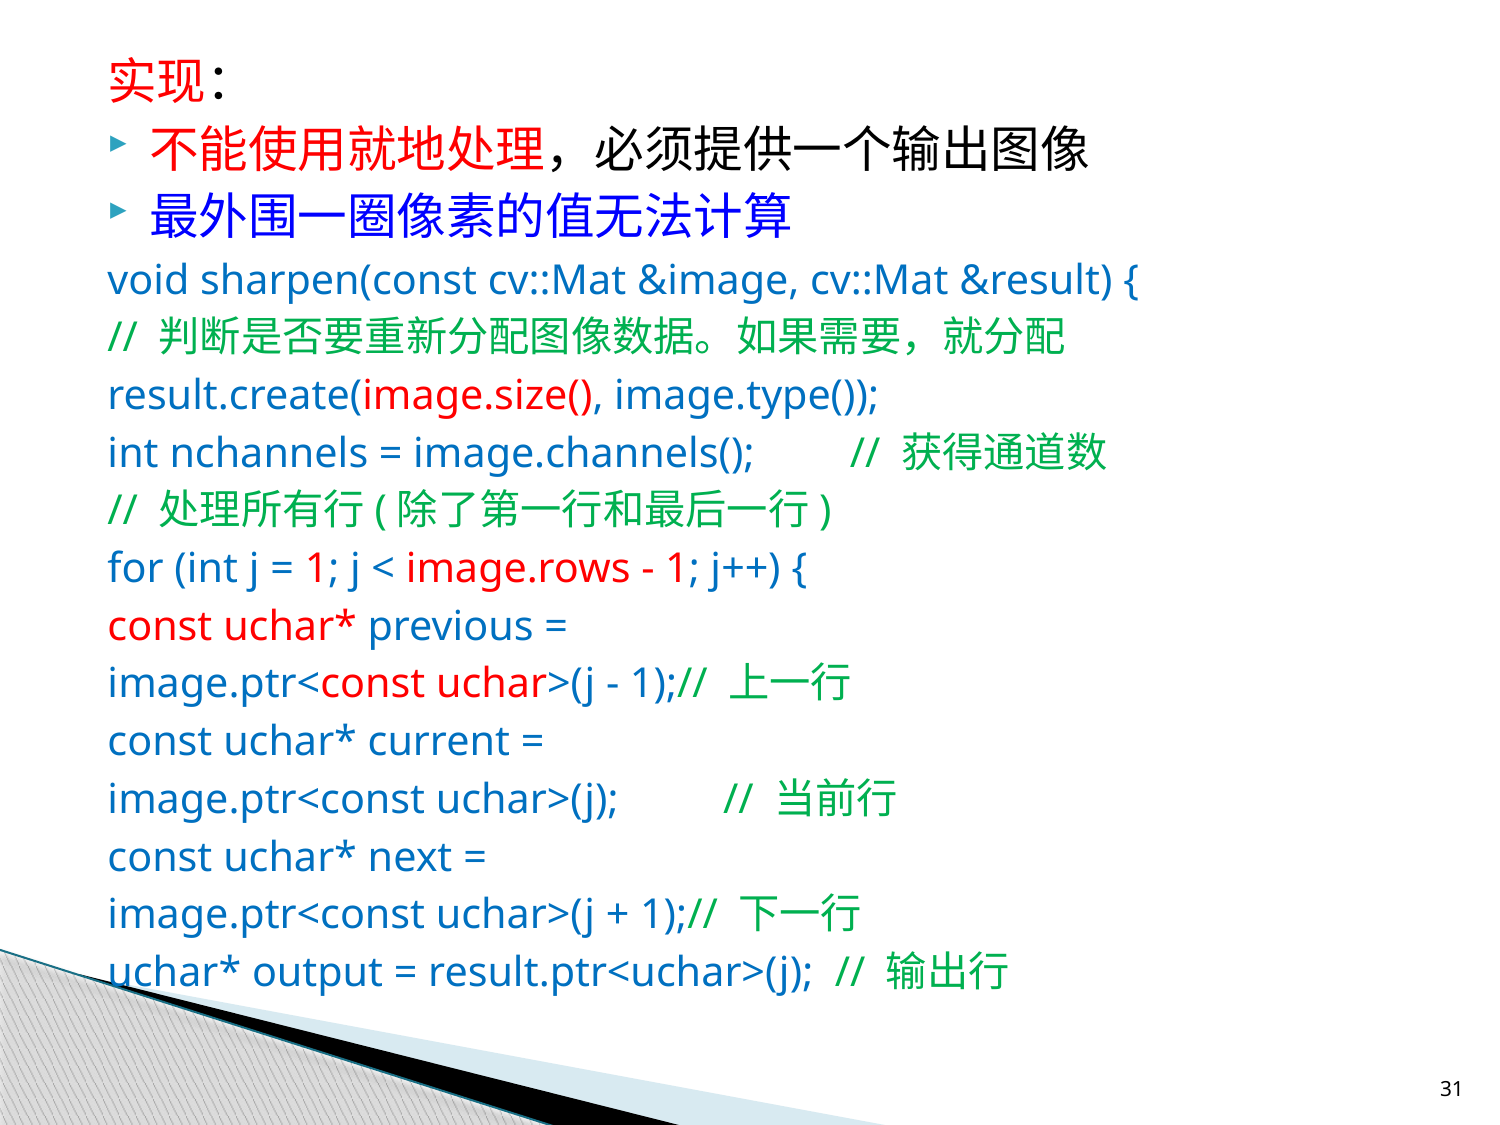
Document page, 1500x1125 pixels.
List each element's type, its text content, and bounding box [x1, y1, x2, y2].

slide_number 31 [1418, 1051, 1479, 1112]
list 实现： 不能使用就地处理，必须提供一个输出图像 最外围一圈像素的值无法计算 void sharpen(const cv::Mat &image, cv::Mat &result) { // 判断是否要重新分配图像数据。如果需要，就分配 result.create(image.size(), image.type()); int nchannels = image.channels(); // 获得通道数 // 处理所有行(除了第一行和最后一行) for (int j = 1; j < image.rows - 1; j++) { const uchar* previous = image.ptr<const uchar>(j - 1);// 上一行 const uchar* current = image.ptr<const uchar>(j); // 当前行 const uchar* next = image.ptr<const uchar>(j + 1);// 下一行 uchar* output = result.ptr<uchar>(j); // 输出行 [75, 42, 1425, 1012]
